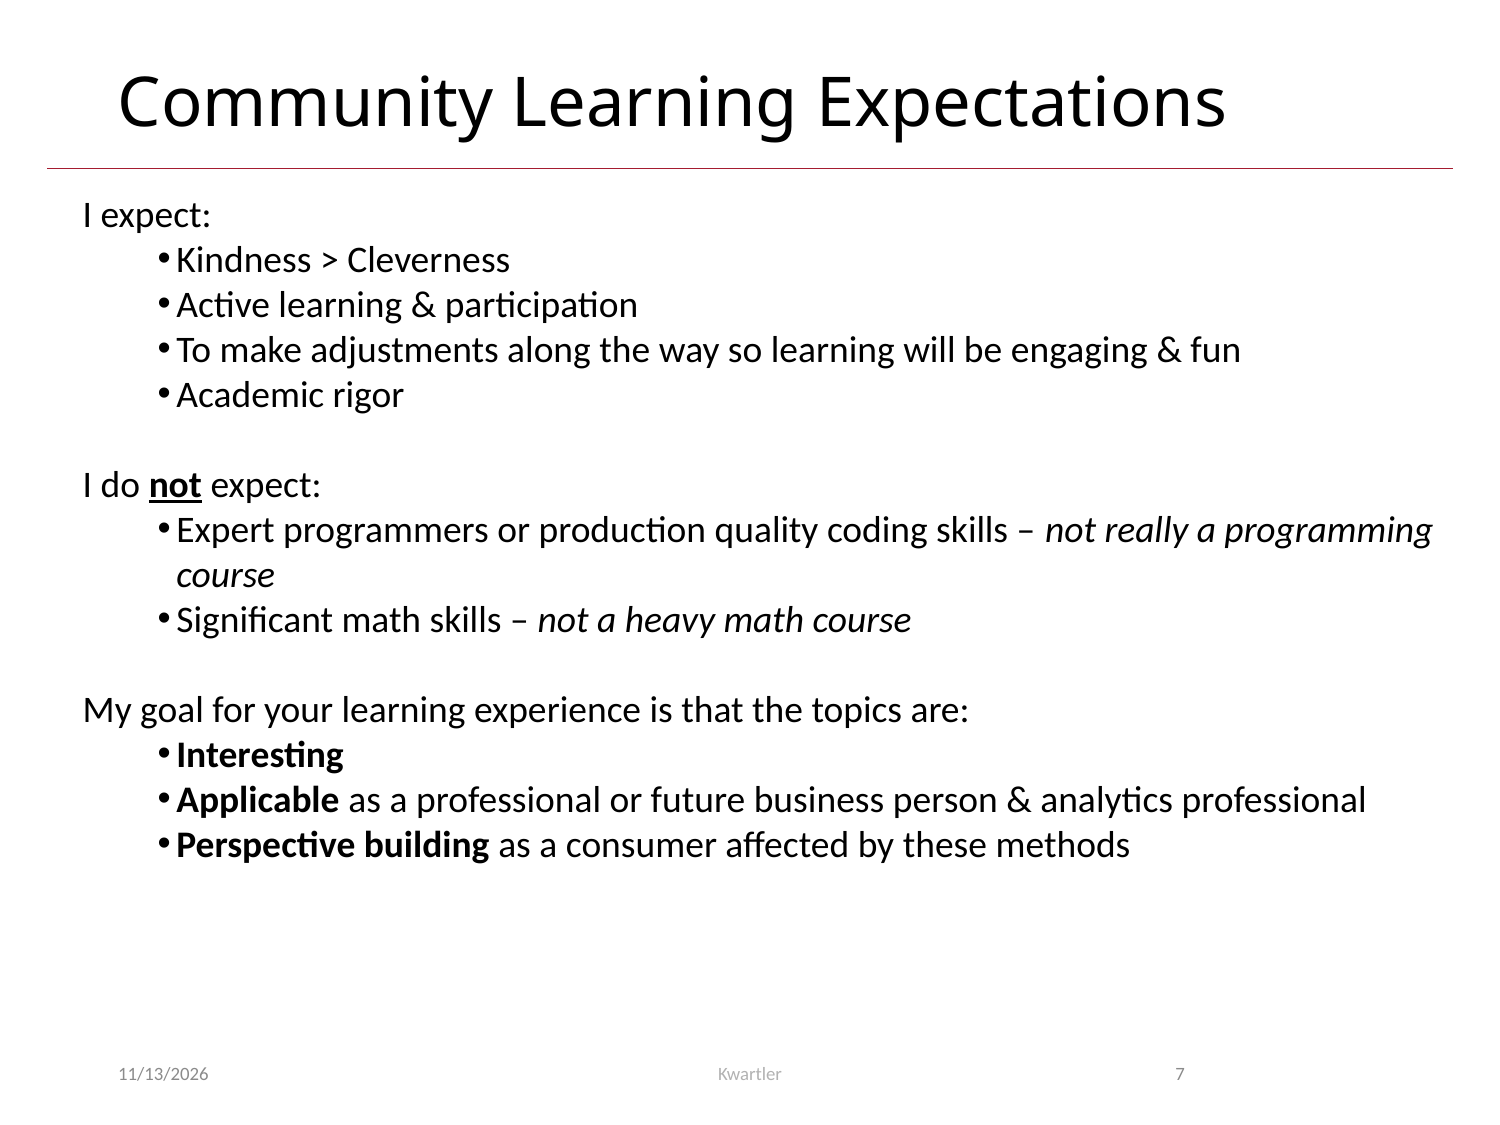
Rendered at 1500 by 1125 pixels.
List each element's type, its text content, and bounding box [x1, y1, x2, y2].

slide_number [103, 1042, 441, 1103]
slide_number 7 [1059, 1042, 1200, 1103]
title Community Learning Expectations [103, 59, 1397, 157]
footer Kwartler [496, 1042, 1004, 1103]
text_box I expect: Kindness > Cleverness Active learning & participation To make adjustments along the way so learning will be engaging & fun Academic rigor I do not expect: Expert programmers or production quality coding skills – not really a programming course Significant math skills – not a heavy math course My goal for your learning experience is that the topics are: Interesting Applicable as a professional or future business person & analytics professional Perspective building as a consumer affected by these methods [67, 182, 1500, 873]
